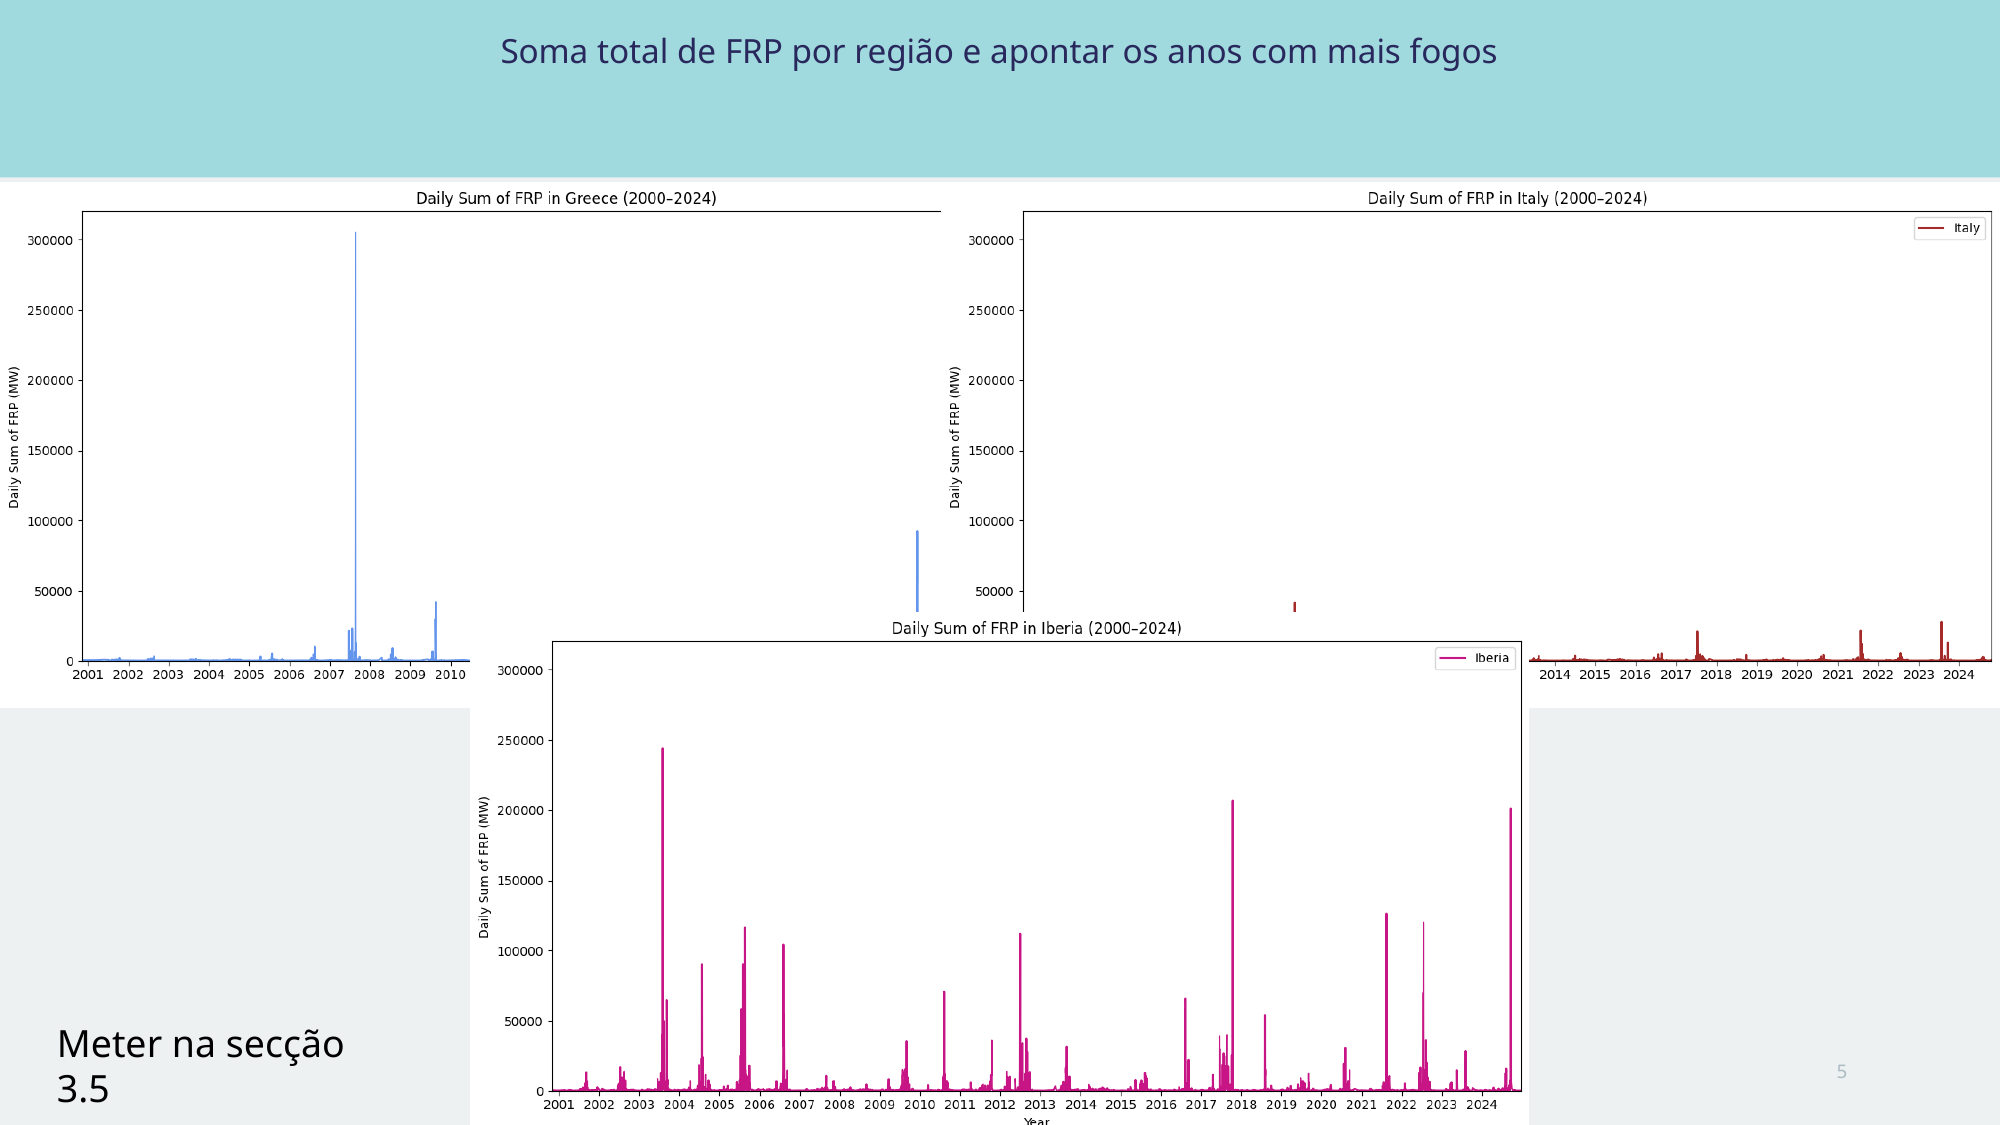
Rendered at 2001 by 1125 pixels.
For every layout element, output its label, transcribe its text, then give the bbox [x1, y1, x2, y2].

picture [0, 182, 2000, 1125]
slide_number 5 [1529, 1042, 1863, 1103]
text_box Meter na secção 3.5 [42, 1012, 391, 1118]
list Soma total de FRP por região e apontar os anos com mais fogos [0, 22, 2000, 154]
